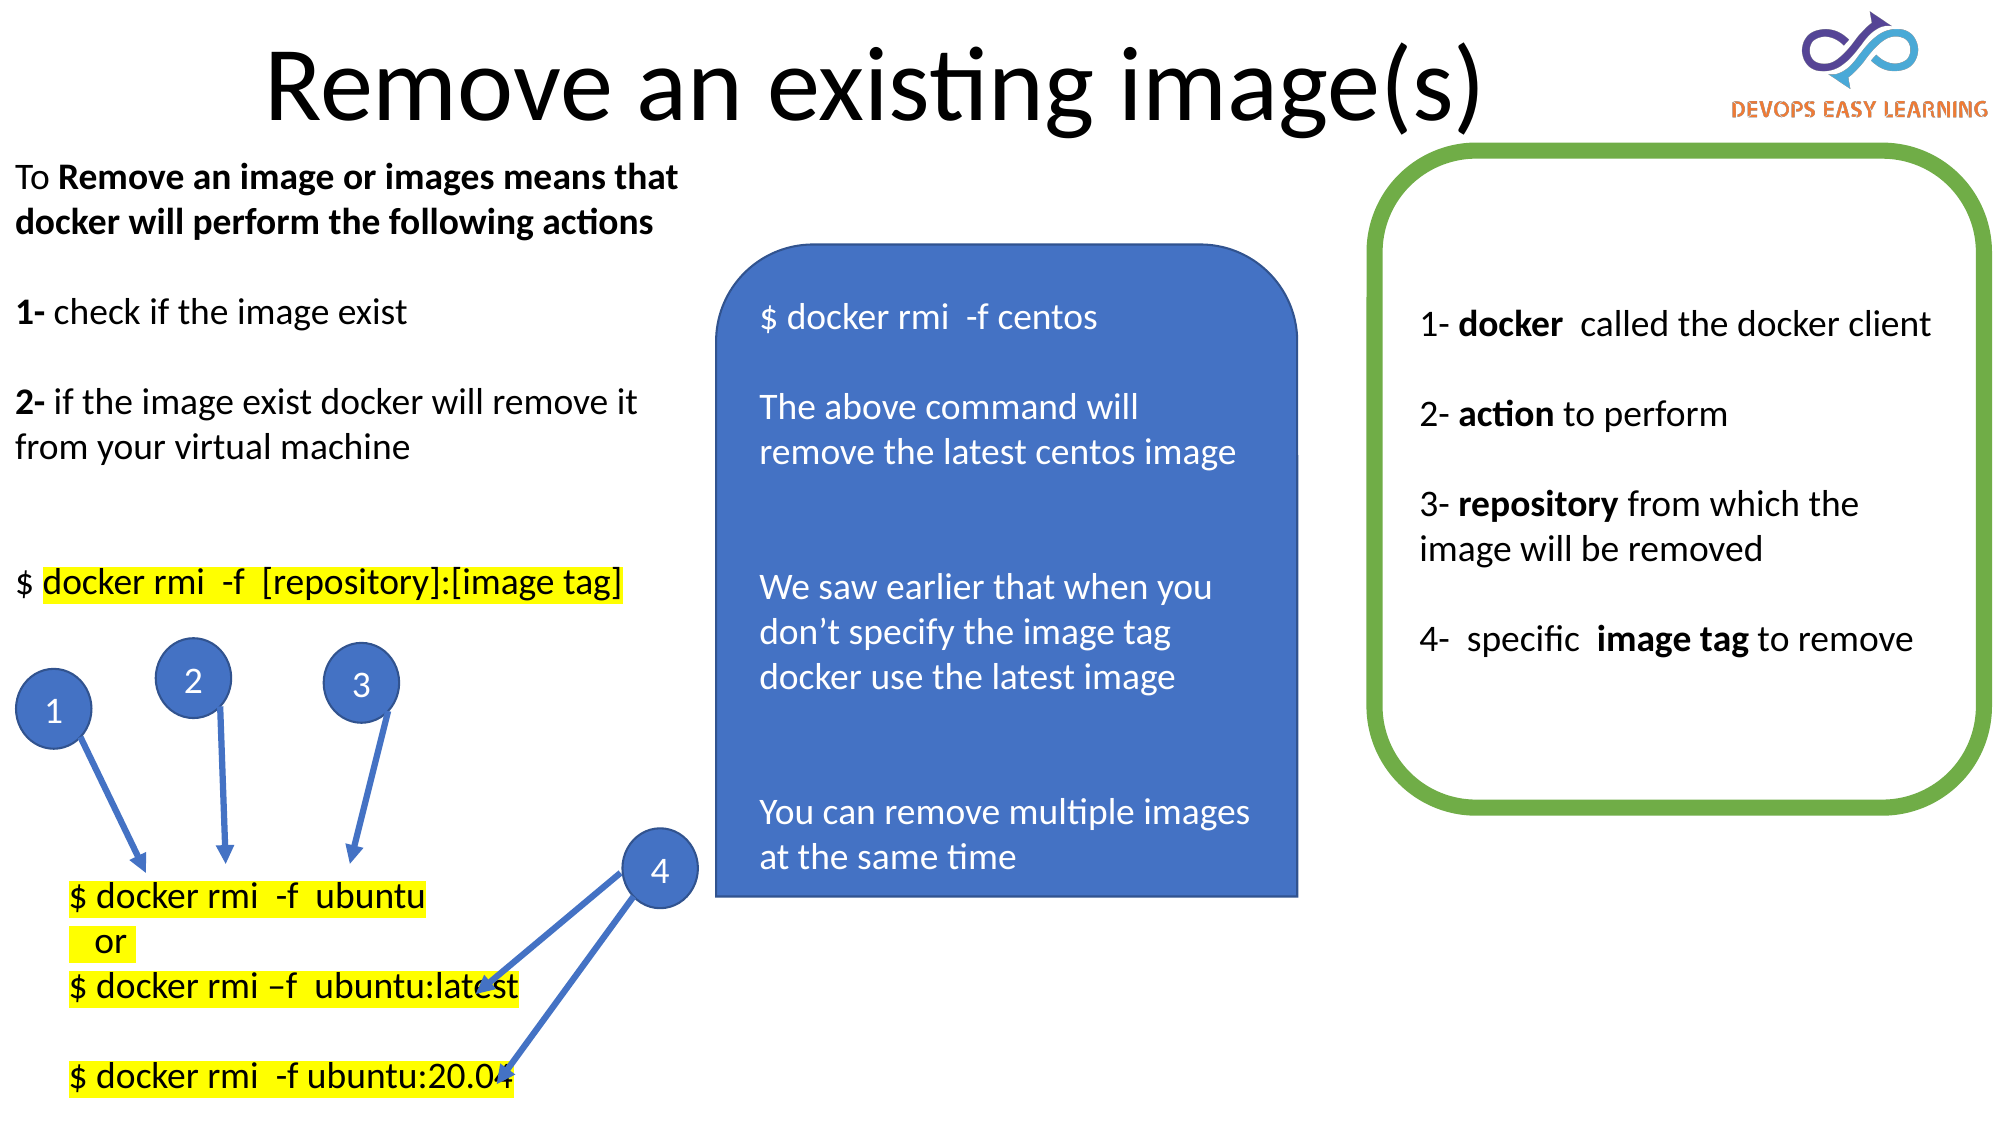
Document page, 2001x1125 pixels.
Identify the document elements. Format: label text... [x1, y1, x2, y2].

text_box 4 [622, 828, 698, 909]
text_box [219, 706, 226, 865]
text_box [349, 710, 389, 865]
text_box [475, 872, 621, 995]
text_box 2 [155, 638, 232, 719]
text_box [80, 736, 147, 874]
text_box $ docker rmi -f ubuntu or $ docker rmi –f ubuntu:latest $ docker rmi -f ubuntu:20.04 [53, 863, 829, 1125]
text_box $ docker rmi -f centos The above command will remove the latest centos image We saw earlier that when you don’t specify the image tag docker use the latest image You can remove multiple images at the same time [716, 244, 1298, 897]
text_box 3 [323, 642, 400, 719]
text_box 1 [16, 668, 92, 749]
picture [1720, 0, 2000, 140]
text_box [496, 896, 634, 1085]
text_box 1- docker called the docker client 2- action to perform 3- repository from which the image will be removed 4- specific image tag to remove [1374, 150, 1984, 808]
title Remove an existing image(s) [27, 20, 1725, 151]
text_box To Remove an image or images means that docker will perform the following actions 1- check if the image exist 2- if the image exist docker will remove it from your virtual machine $ docker rmi -f [repository]:[image tag] [0, 145, 721, 670]
